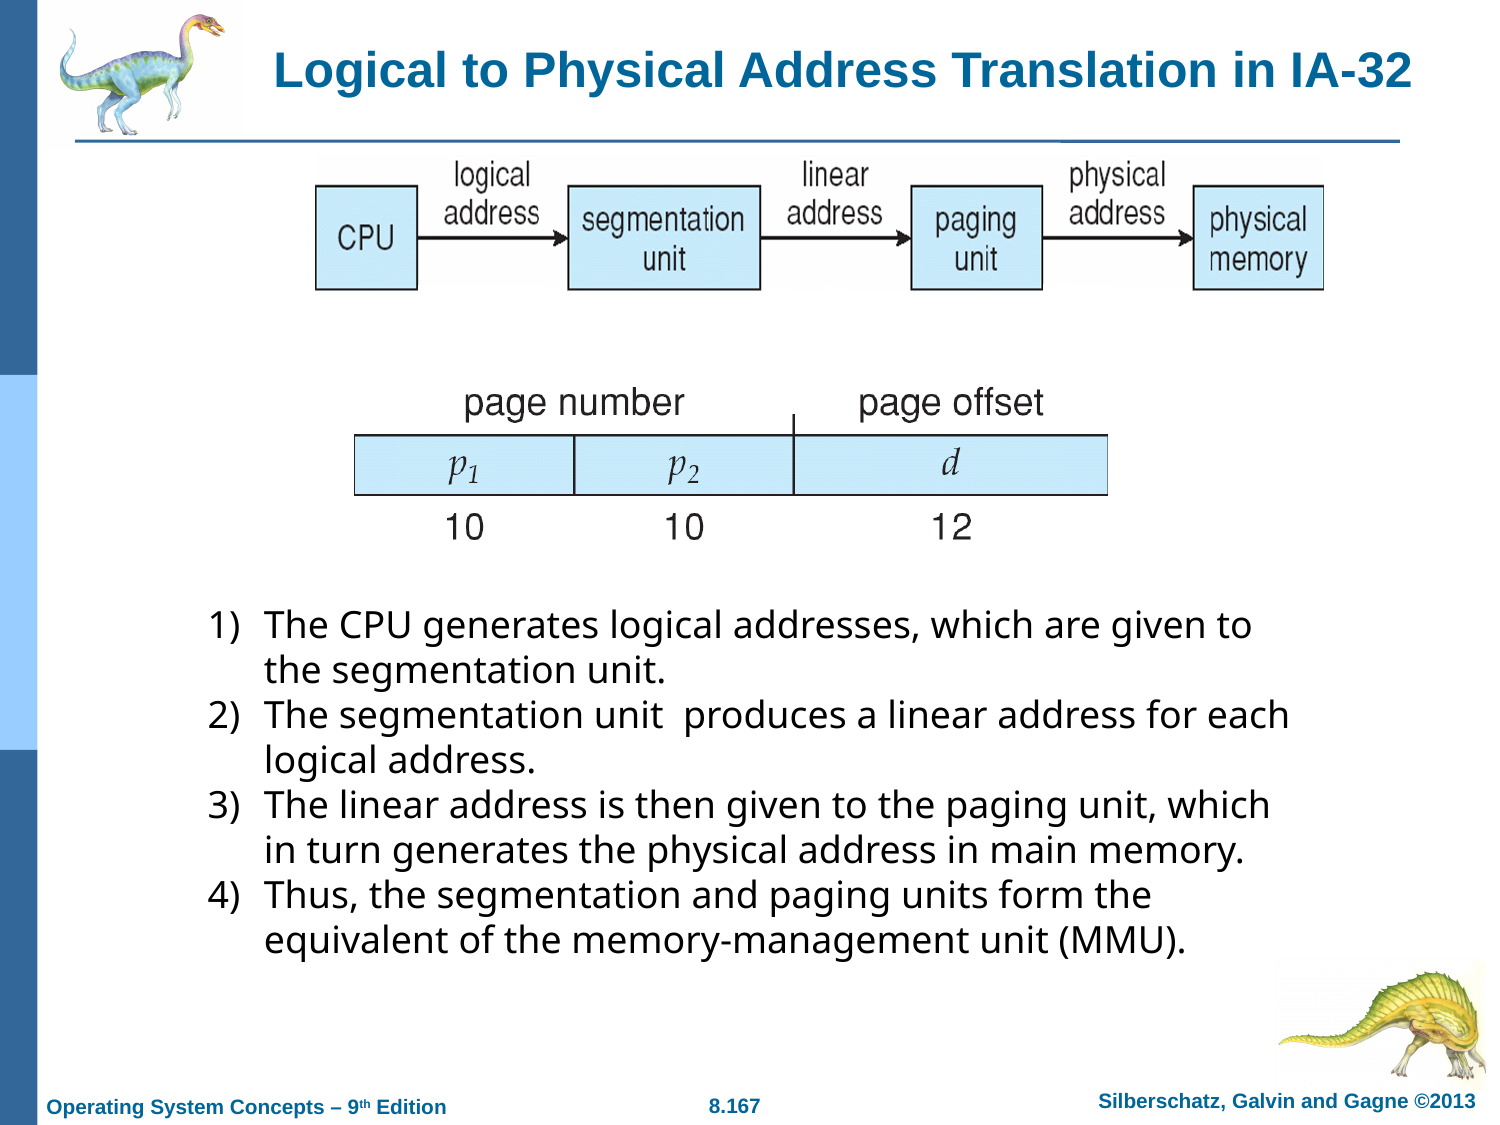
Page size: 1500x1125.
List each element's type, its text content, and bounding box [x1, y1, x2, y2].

title Logical to Physical Address Translation in IA-32 [214, 3, 1473, 105]
picture [313, 155, 1324, 291]
picture [1275, 959, 1486, 1090]
picture [46, 0, 243, 149]
picture [353, 380, 1109, 547]
text_box The CPU generates logical addresses, which are given to the segmentation unit. The segmentation unit produces a linear address for each logical address. The linear address is then given to the paging unit, which in turn generates the physical address in main memory. Thus, the segmentation and paging units form the equivalent of the memory-management unit (MMU). [192, 593, 1324, 969]
